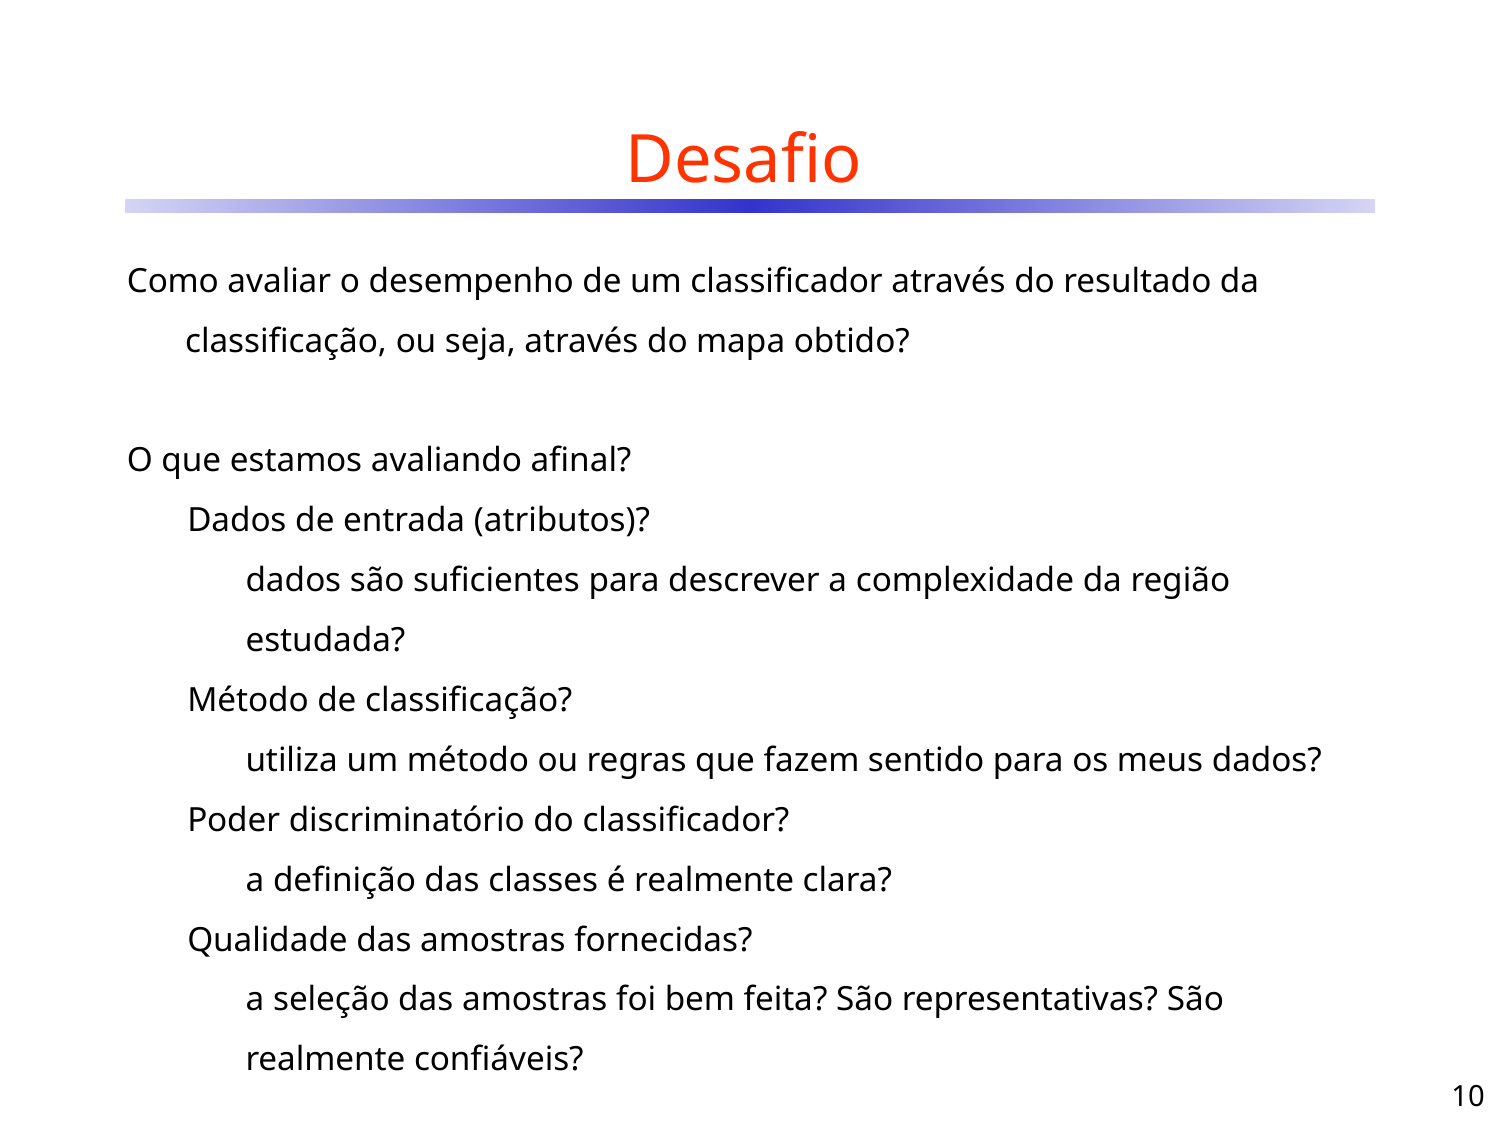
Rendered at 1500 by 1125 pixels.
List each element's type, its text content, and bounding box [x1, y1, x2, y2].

title Desafio [49, 99, 1438, 213]
text_box Como avaliar o desempenho de um classificador através do resultado da classificação, ou seja, através do mapa obtido? O que estamos avaliando afinal? Dados de entrada (atributos)? dados são suficientes para descrever a complexidade da região estudada? Método de classificação? utiliza um método ou regras que fazem sentido para os meus dados? Poder discriminatório do classificador? a definição das classes é realmente clara? Qualidade das amostras fornecidas? a seleção das amostras foi bem feita? São representativas? São realmente confiáveis? [112, 231, 1412, 1085]
slide_number 10 [1187, 1049, 1500, 1125]
